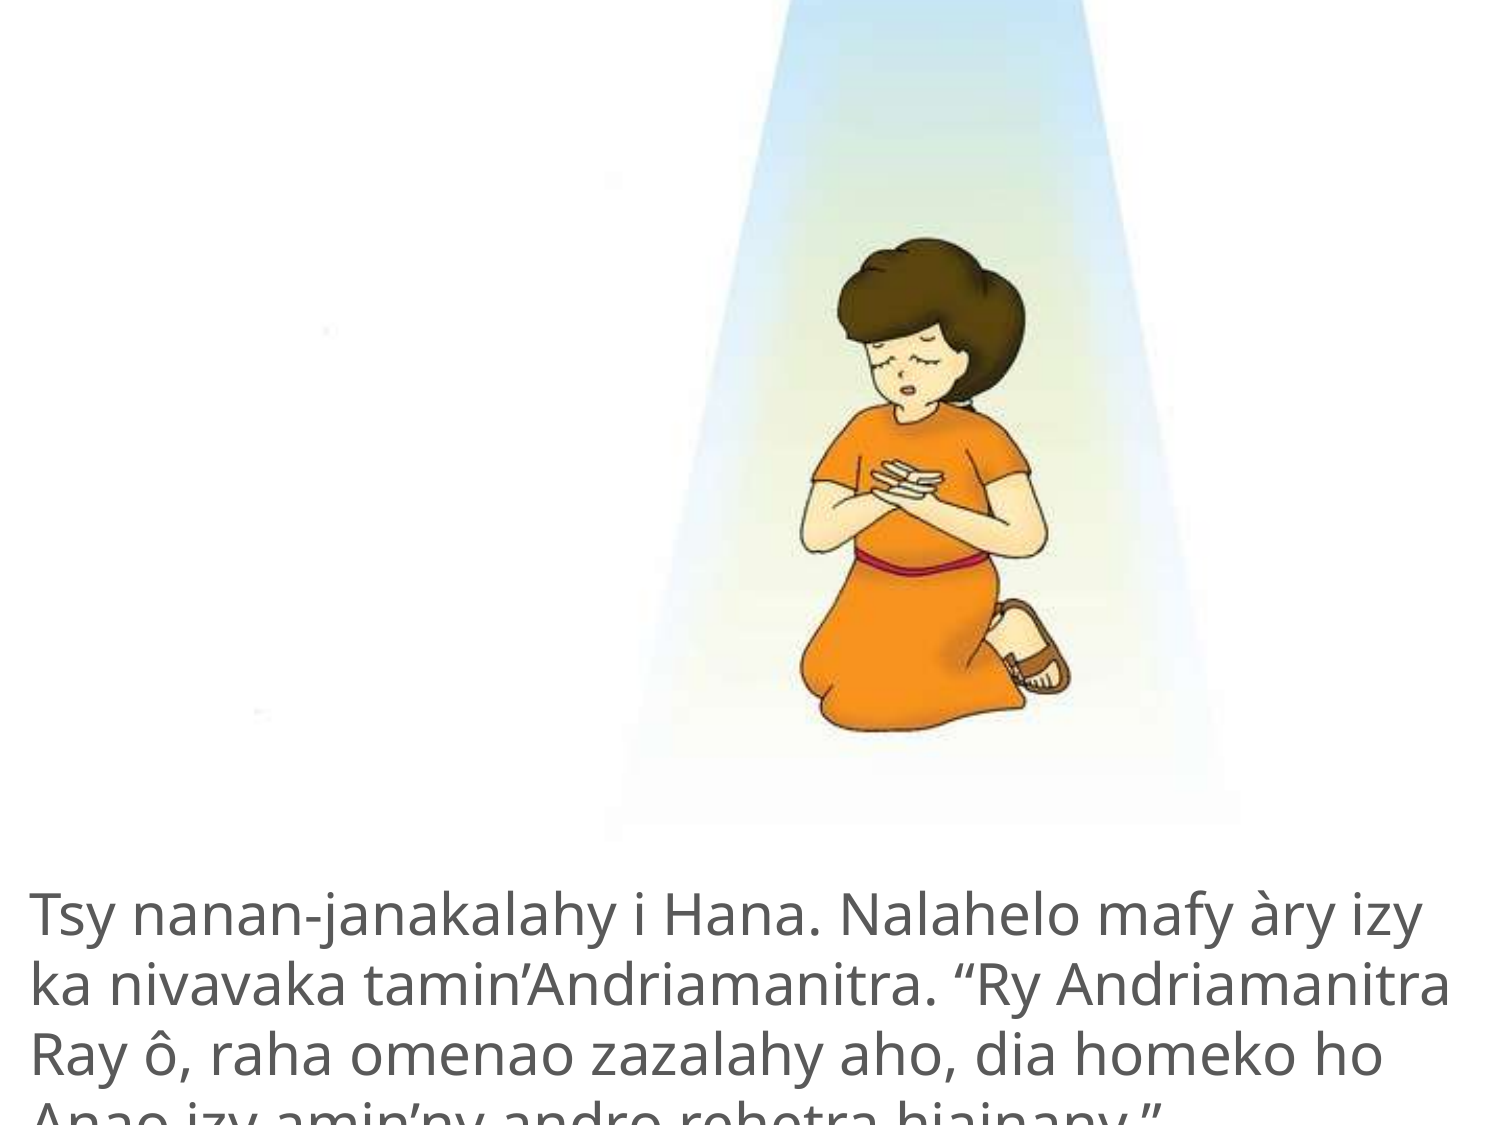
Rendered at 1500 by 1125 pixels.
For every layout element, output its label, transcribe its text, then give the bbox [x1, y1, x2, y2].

picture [71, 0, 1429, 858]
text_box Tsy nanan-janakalahy i Hana. Nalahelo mafy àry izy ka nivavaka tamin’Andriamanitra. “Ry Andriamanitra Ray ô, raha omenao zazalahy aho, dia homeko ho Anao izy amin’ny andro rehetra hiainany.” [14, 869, 1486, 1125]
